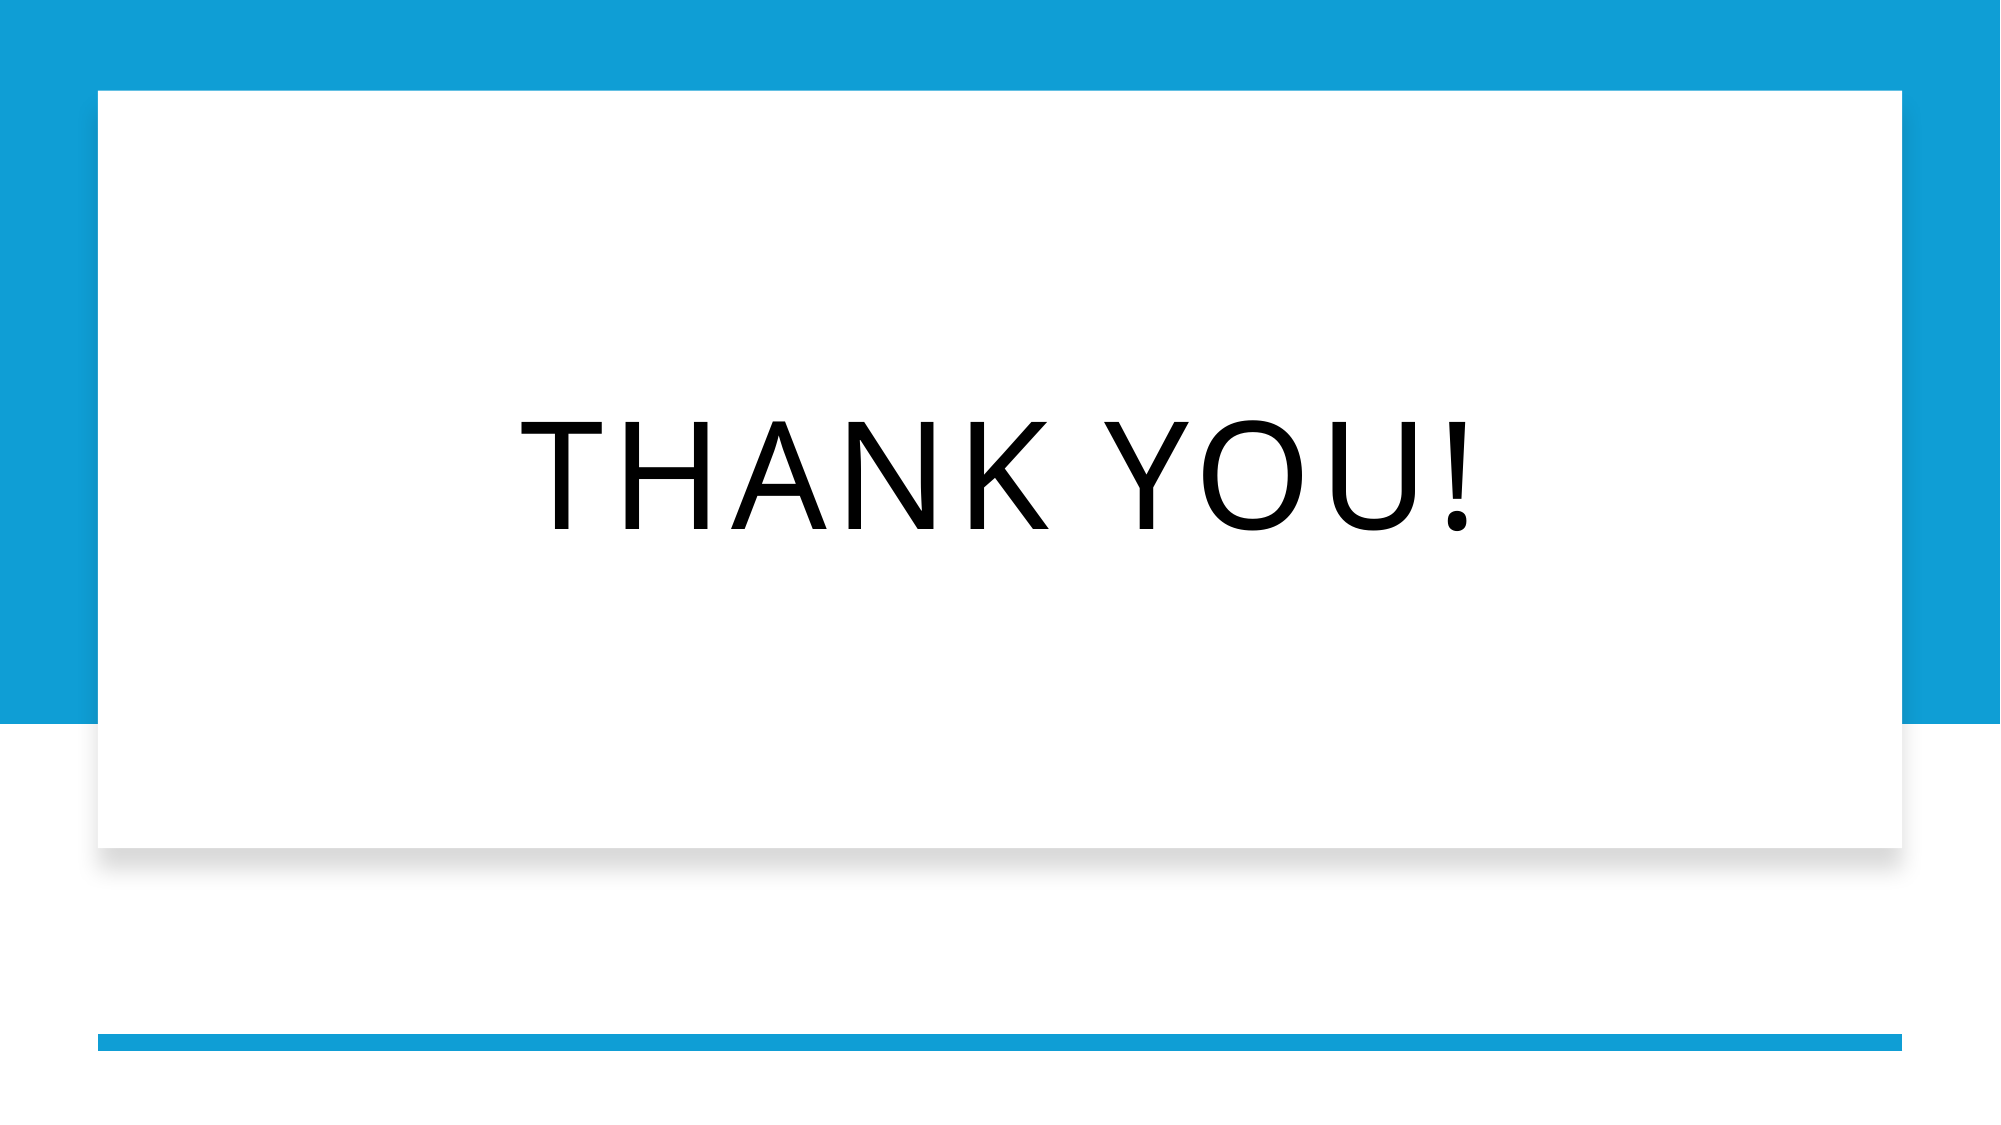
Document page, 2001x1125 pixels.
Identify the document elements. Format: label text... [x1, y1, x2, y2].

text_box Thank You! [249, 212, 1750, 750]
text_box [96, 89, 1904, 850]
text_box [0, 725, 2000, 1125]
text_box [0, 0, 2000, 725]
